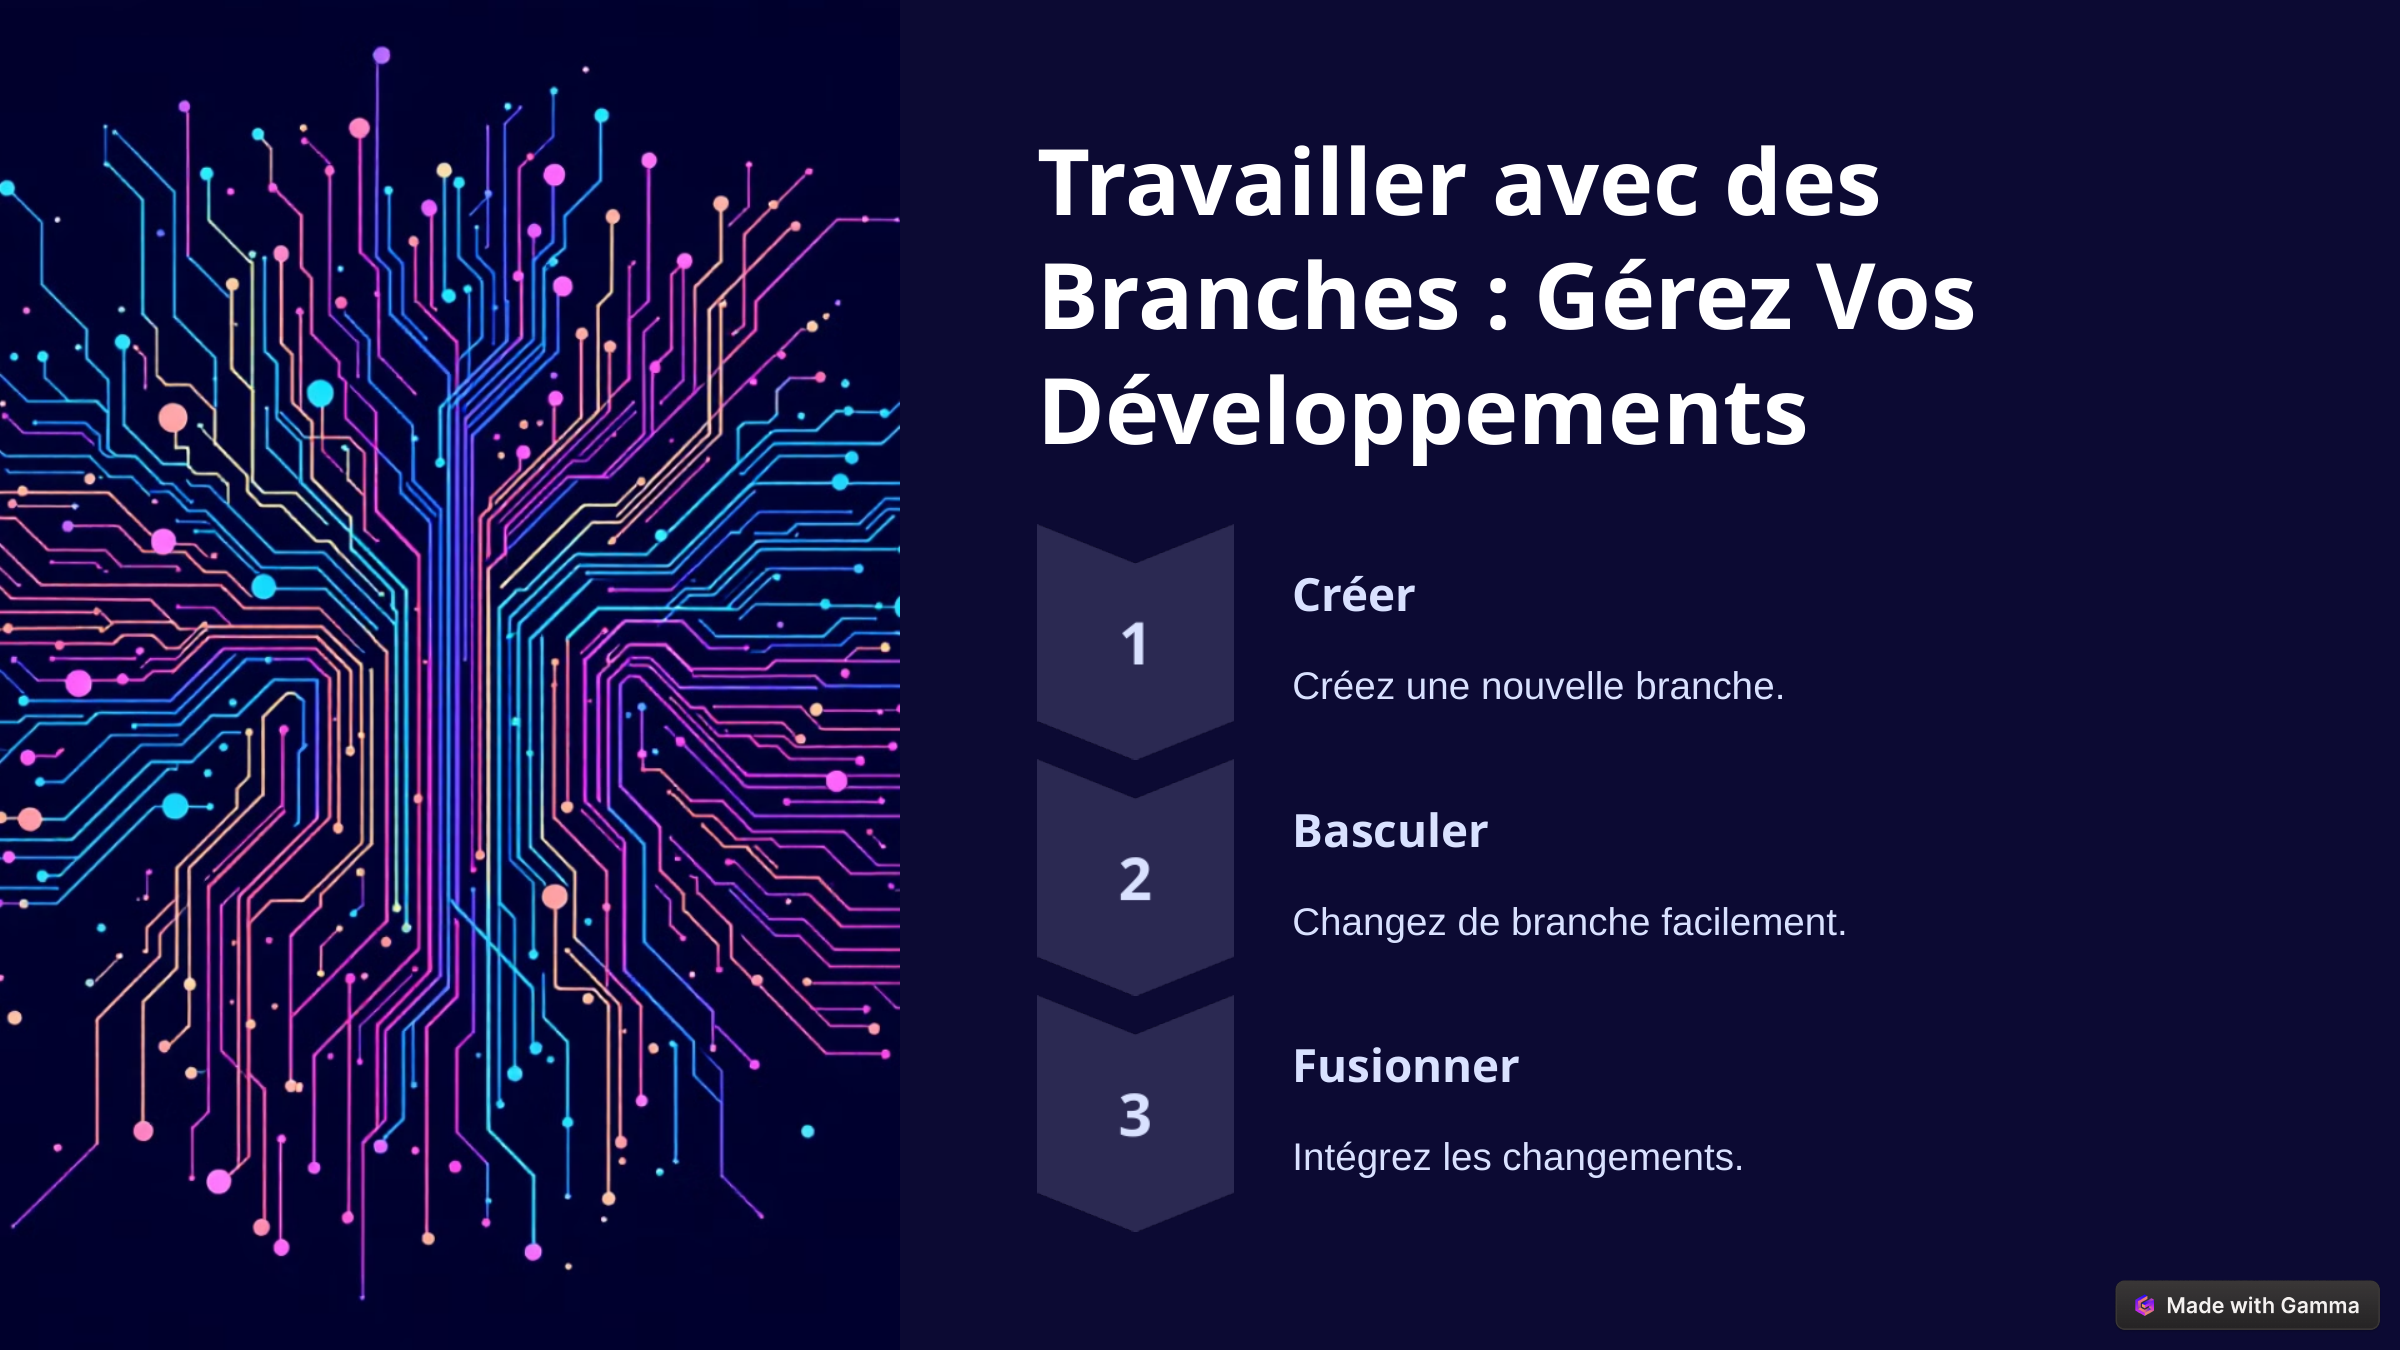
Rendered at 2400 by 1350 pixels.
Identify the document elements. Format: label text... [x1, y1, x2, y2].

text_box Créez une nouvelle branche. [1292, 644, 2263, 708]
text_box Travailler avec des Branches : Gérez Vos Développements [1037, 118, 2263, 466]
picture [0, 0, 900, 1350]
text_box Fusionner [1292, 1034, 1755, 1093]
text_box Créer [1292, 563, 1755, 622]
text_box Changez de branche facilement. [1292, 880, 2263, 944]
picture [1037, 524, 1234, 1232]
text_box Basculer [1292, 799, 1755, 857]
picture [2106, 1271, 2389, 1339]
text_box Intégrez les changements. [1292, 1115, 2263, 1179]
